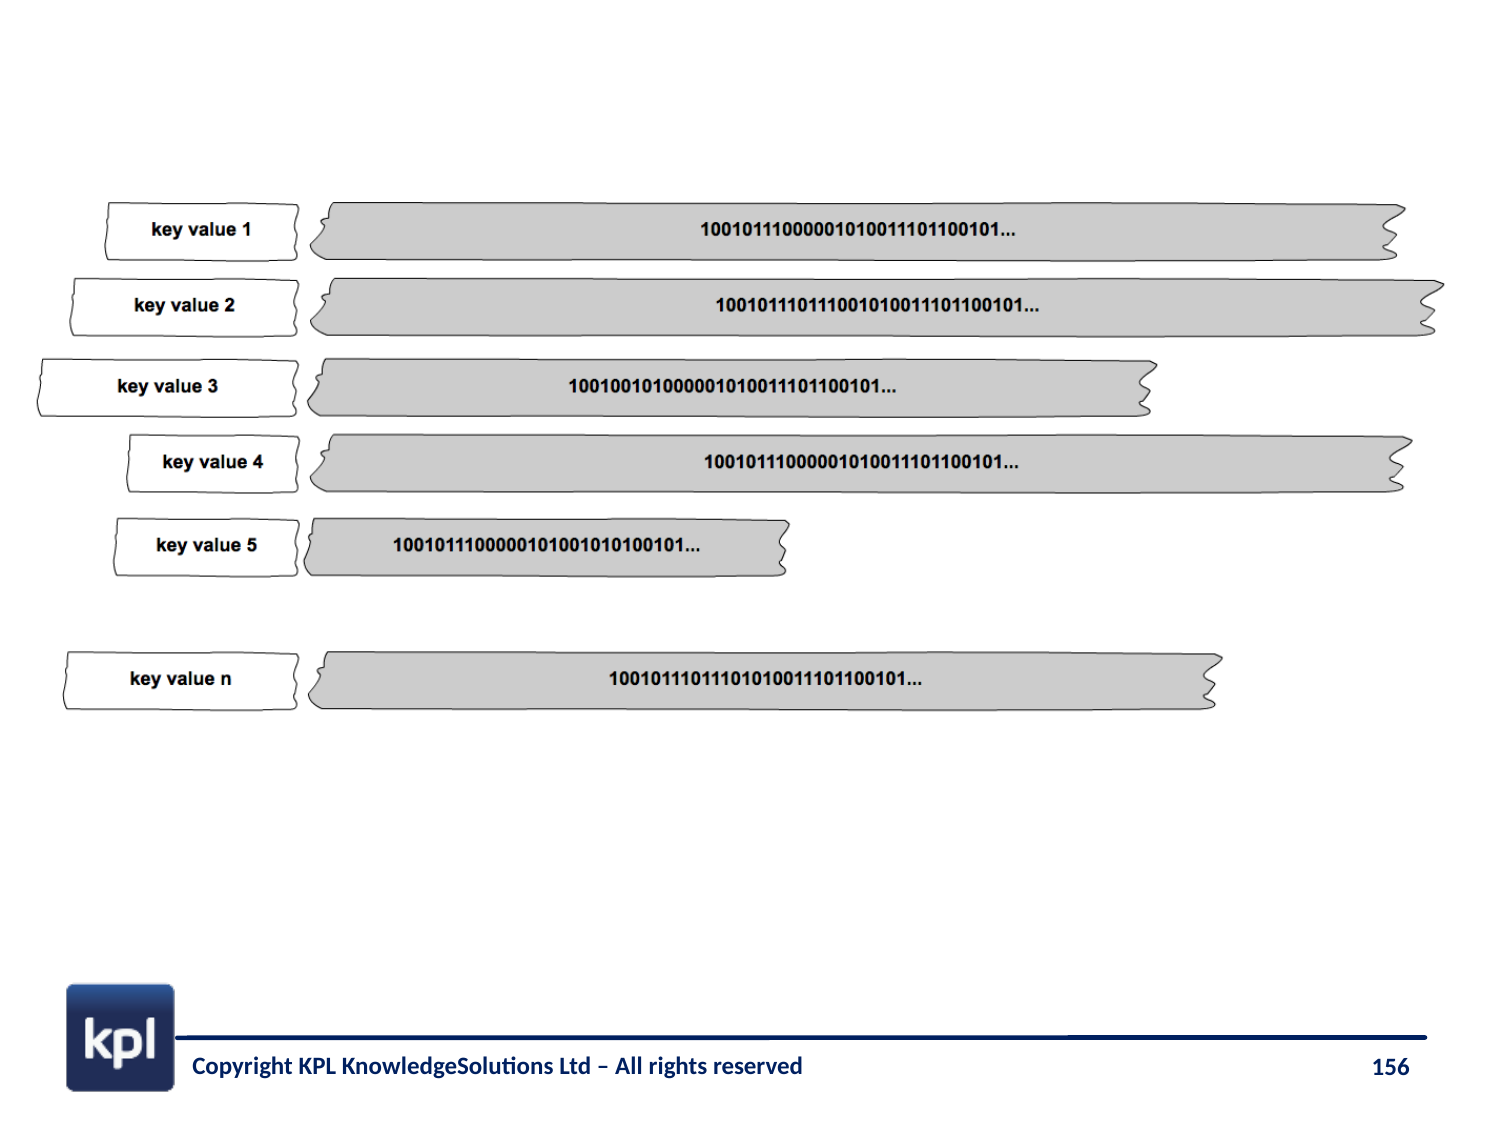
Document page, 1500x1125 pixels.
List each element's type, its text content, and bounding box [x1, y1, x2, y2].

picture [62, 980, 178, 1095]
slide_number 156 [987, 1042, 1425, 1103]
footer Copyright KPL KnowledgeSolutions Ltd – All rights reserved [177, 1050, 963, 1110]
picture [0, 160, 1480, 745]
